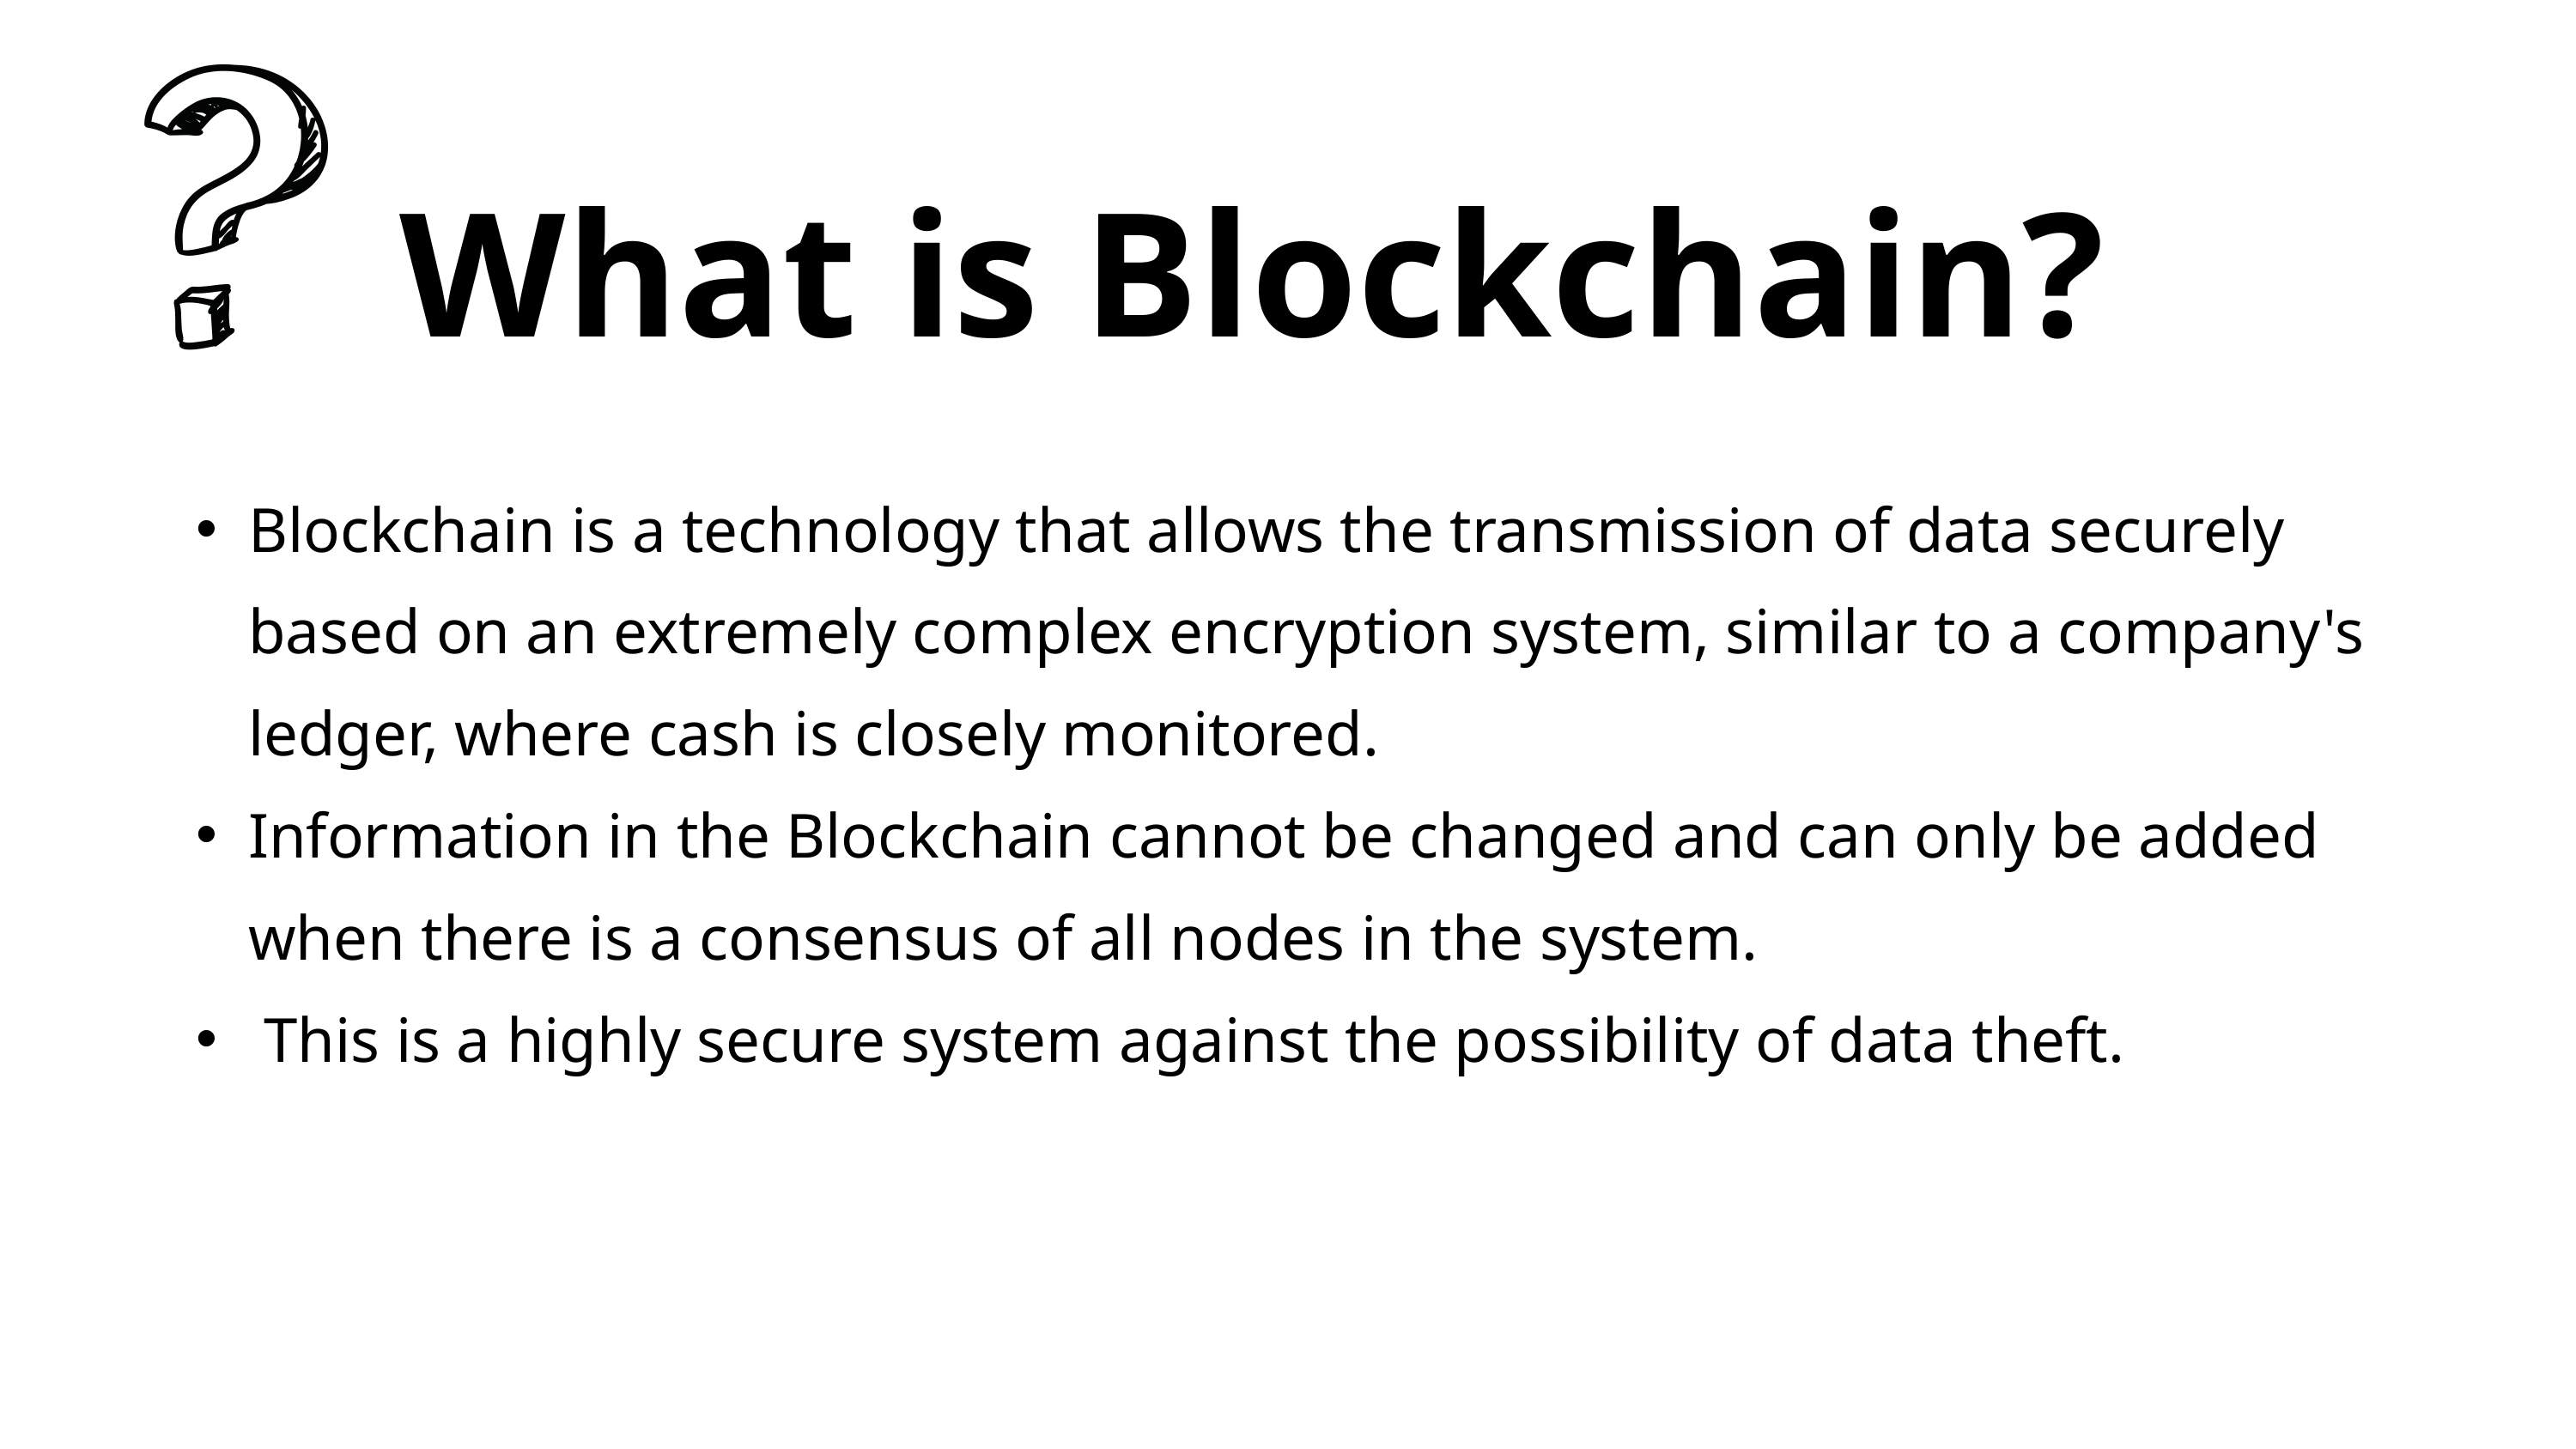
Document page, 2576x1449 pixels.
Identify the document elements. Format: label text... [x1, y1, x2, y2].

text_box What is Blockchain? [109, 144, 2396, 372]
text_box Blockchain is a technology that allows the transmission of data securely based on an extremely complex encryption system, similar to a company's ledger, where cash is closely monitored. Information in the Blockchain cannot be changed and can only be added when there is a consensus of all nodes in the system. This is a highly secure system against the possibility of data theft. [144, 462, 2432, 1075]
picture [144, 63, 331, 350]
